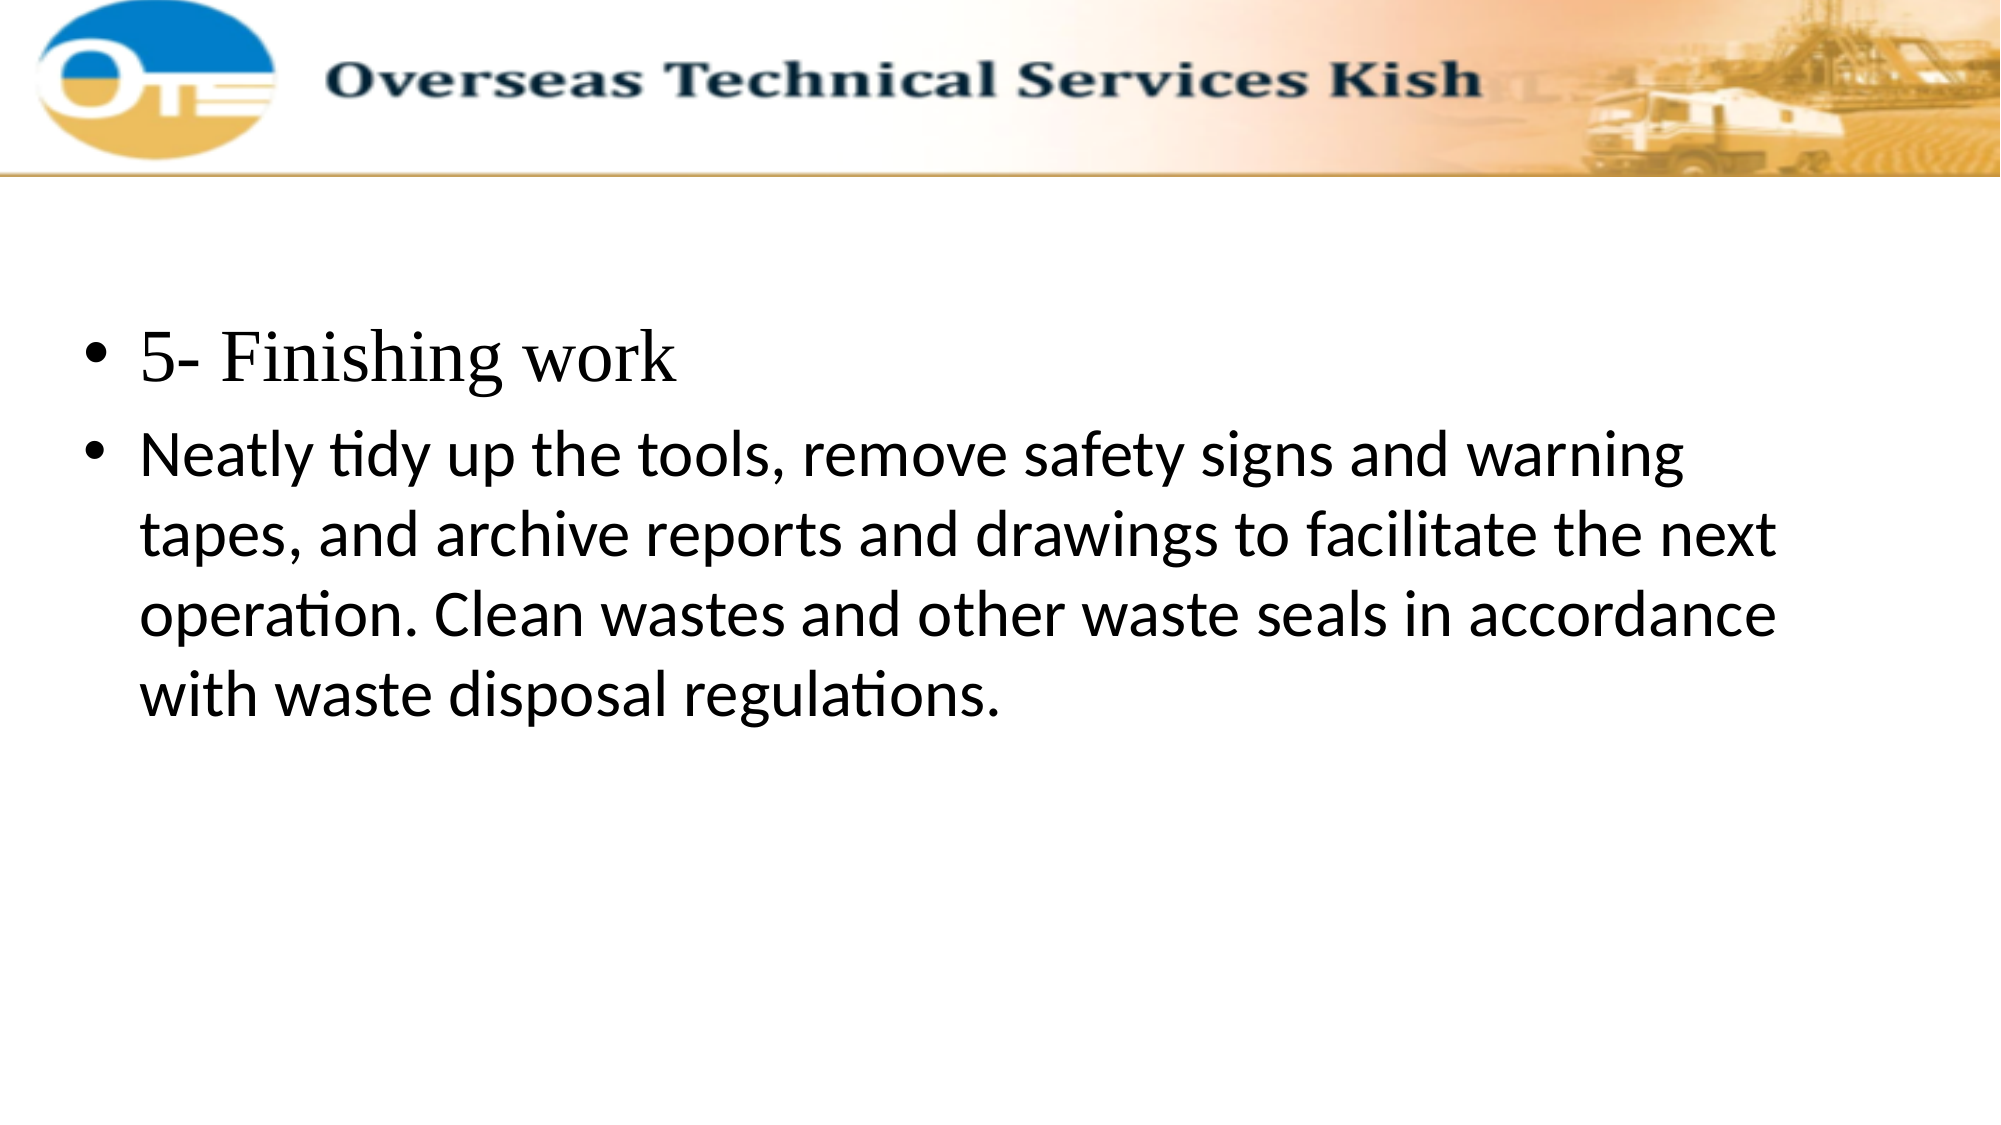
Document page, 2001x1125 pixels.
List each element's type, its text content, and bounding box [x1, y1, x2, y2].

picture [0, 0, 2000, 178]
list 5- Finishing work Neatly tidy up the tools, remove safety signs and warning tapes, and archive reports and drawings to facilitate the next operation. Clean wastes and other waste seals in accordance with waste disposal regulations. [68, 298, 1844, 959]
